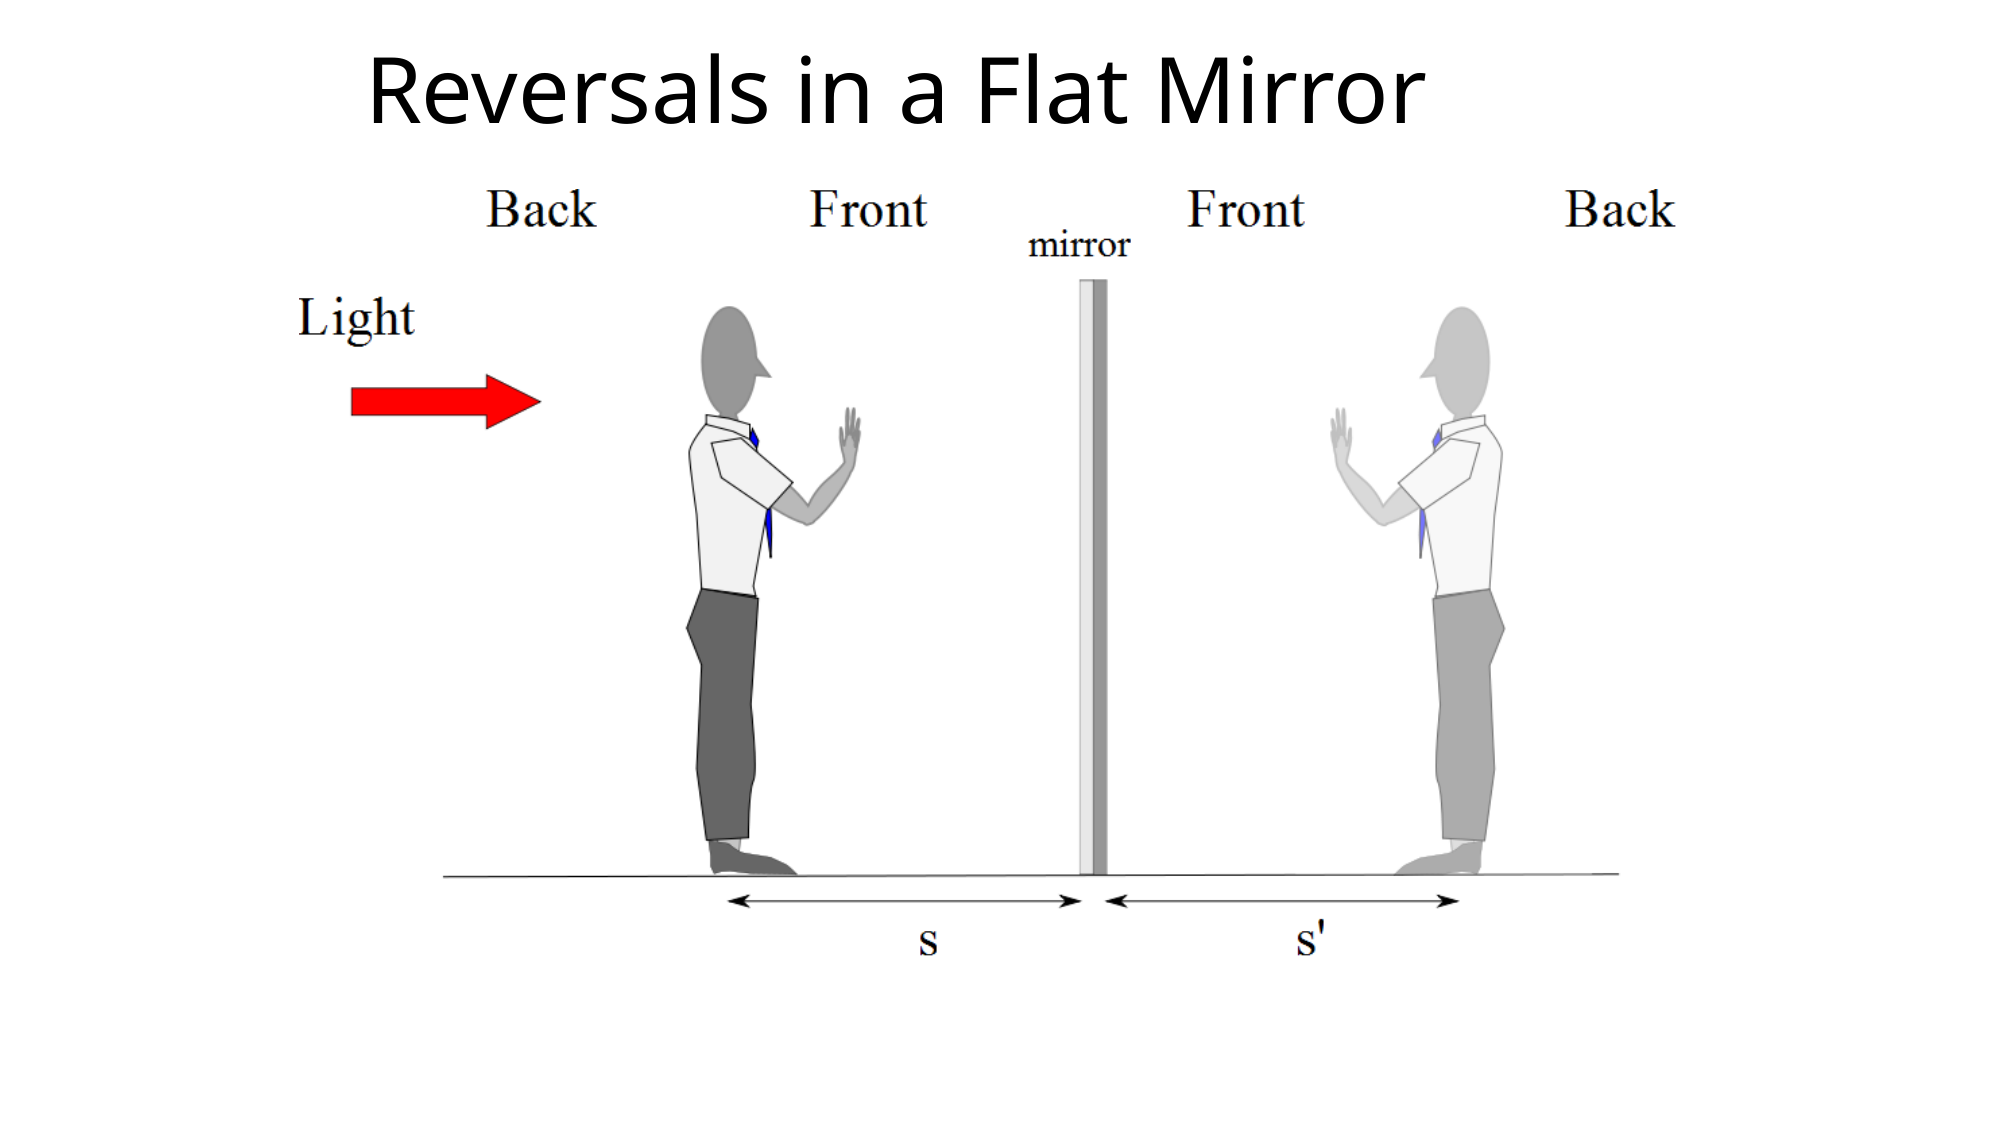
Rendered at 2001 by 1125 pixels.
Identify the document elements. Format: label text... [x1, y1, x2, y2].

picture [299, 189, 1677, 957]
title Reversals in a Flat Mirror [350, 0, 1767, 188]
